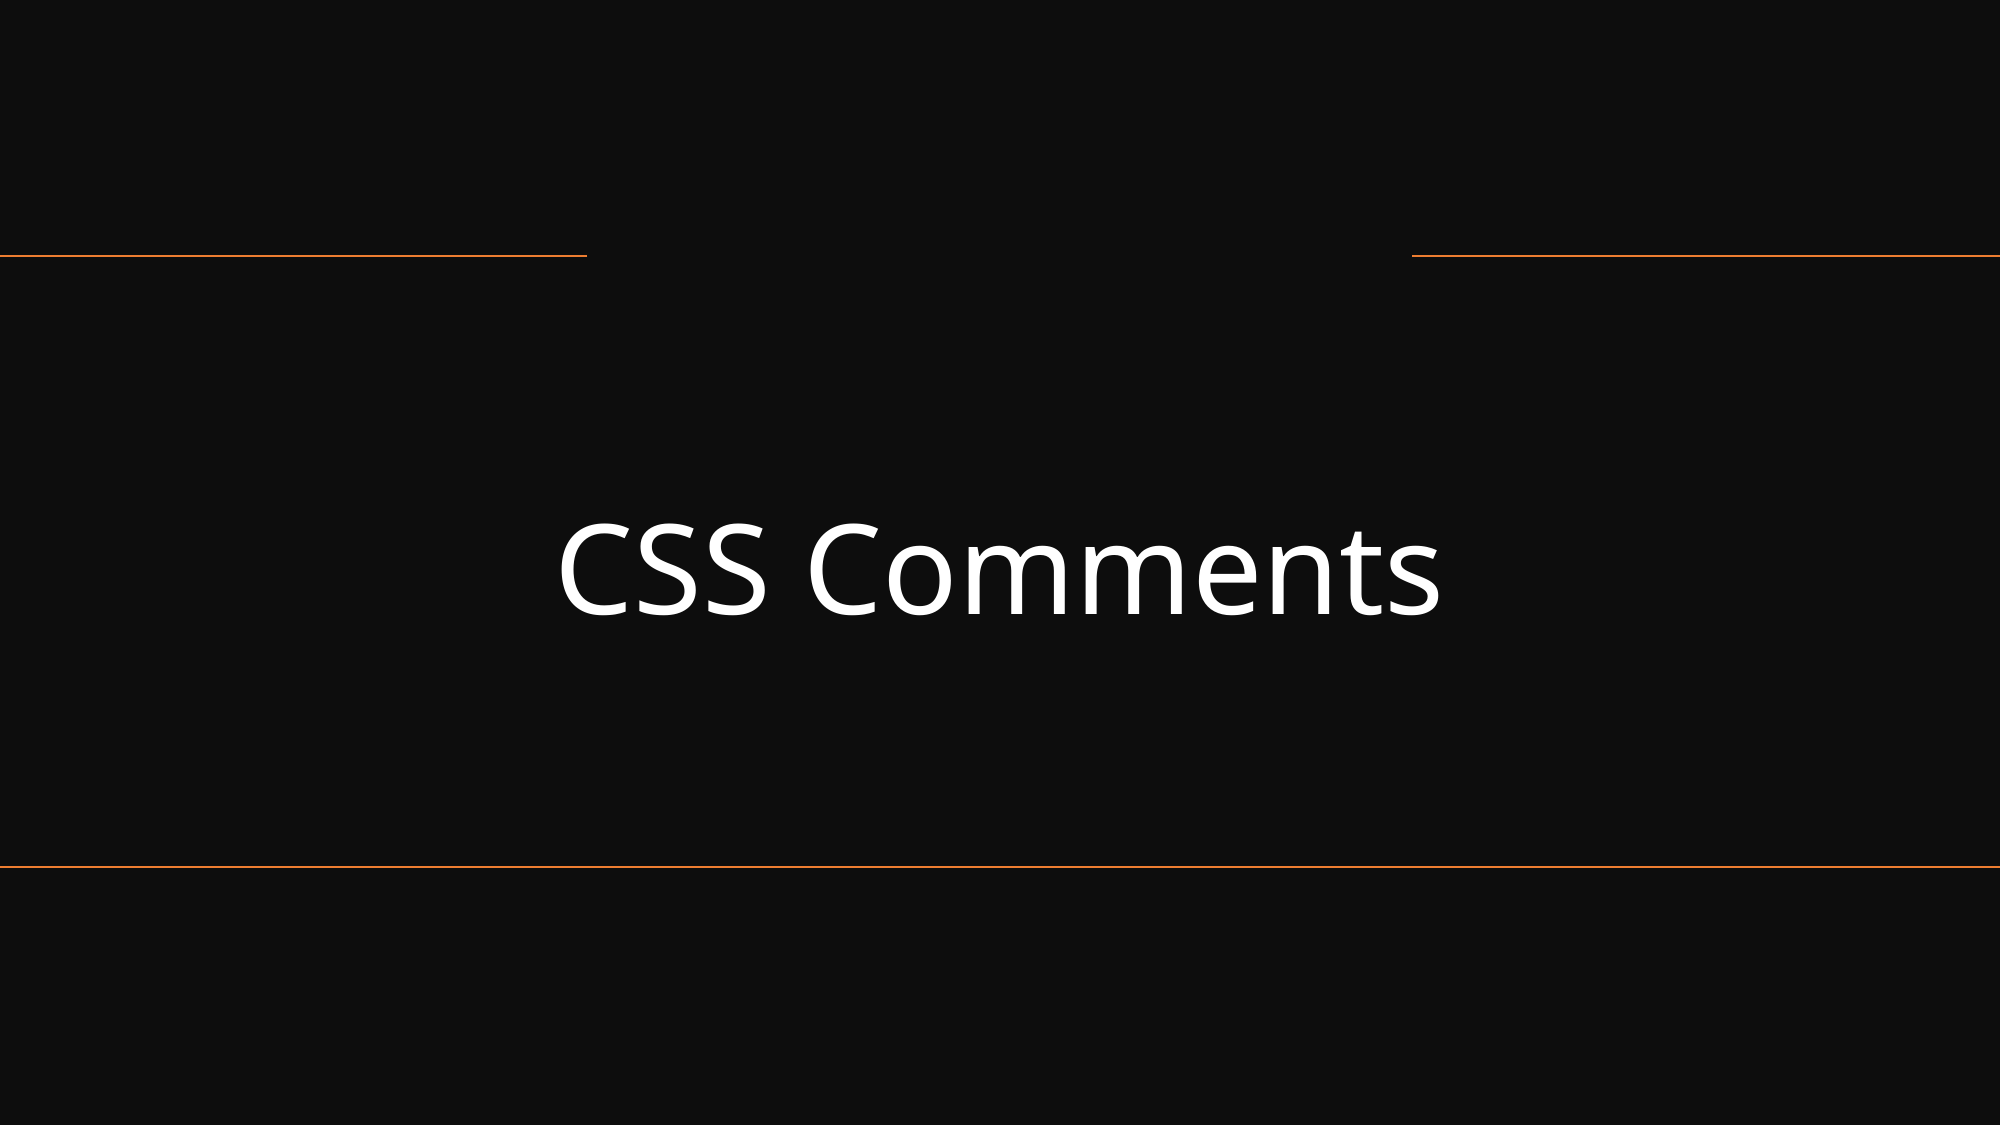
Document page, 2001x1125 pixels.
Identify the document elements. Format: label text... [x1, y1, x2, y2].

text_box [0, 868, 2000, 1125]
title CSS Comments [431, 317, 1569, 832]
text_box [0, 0, 2000, 866]
